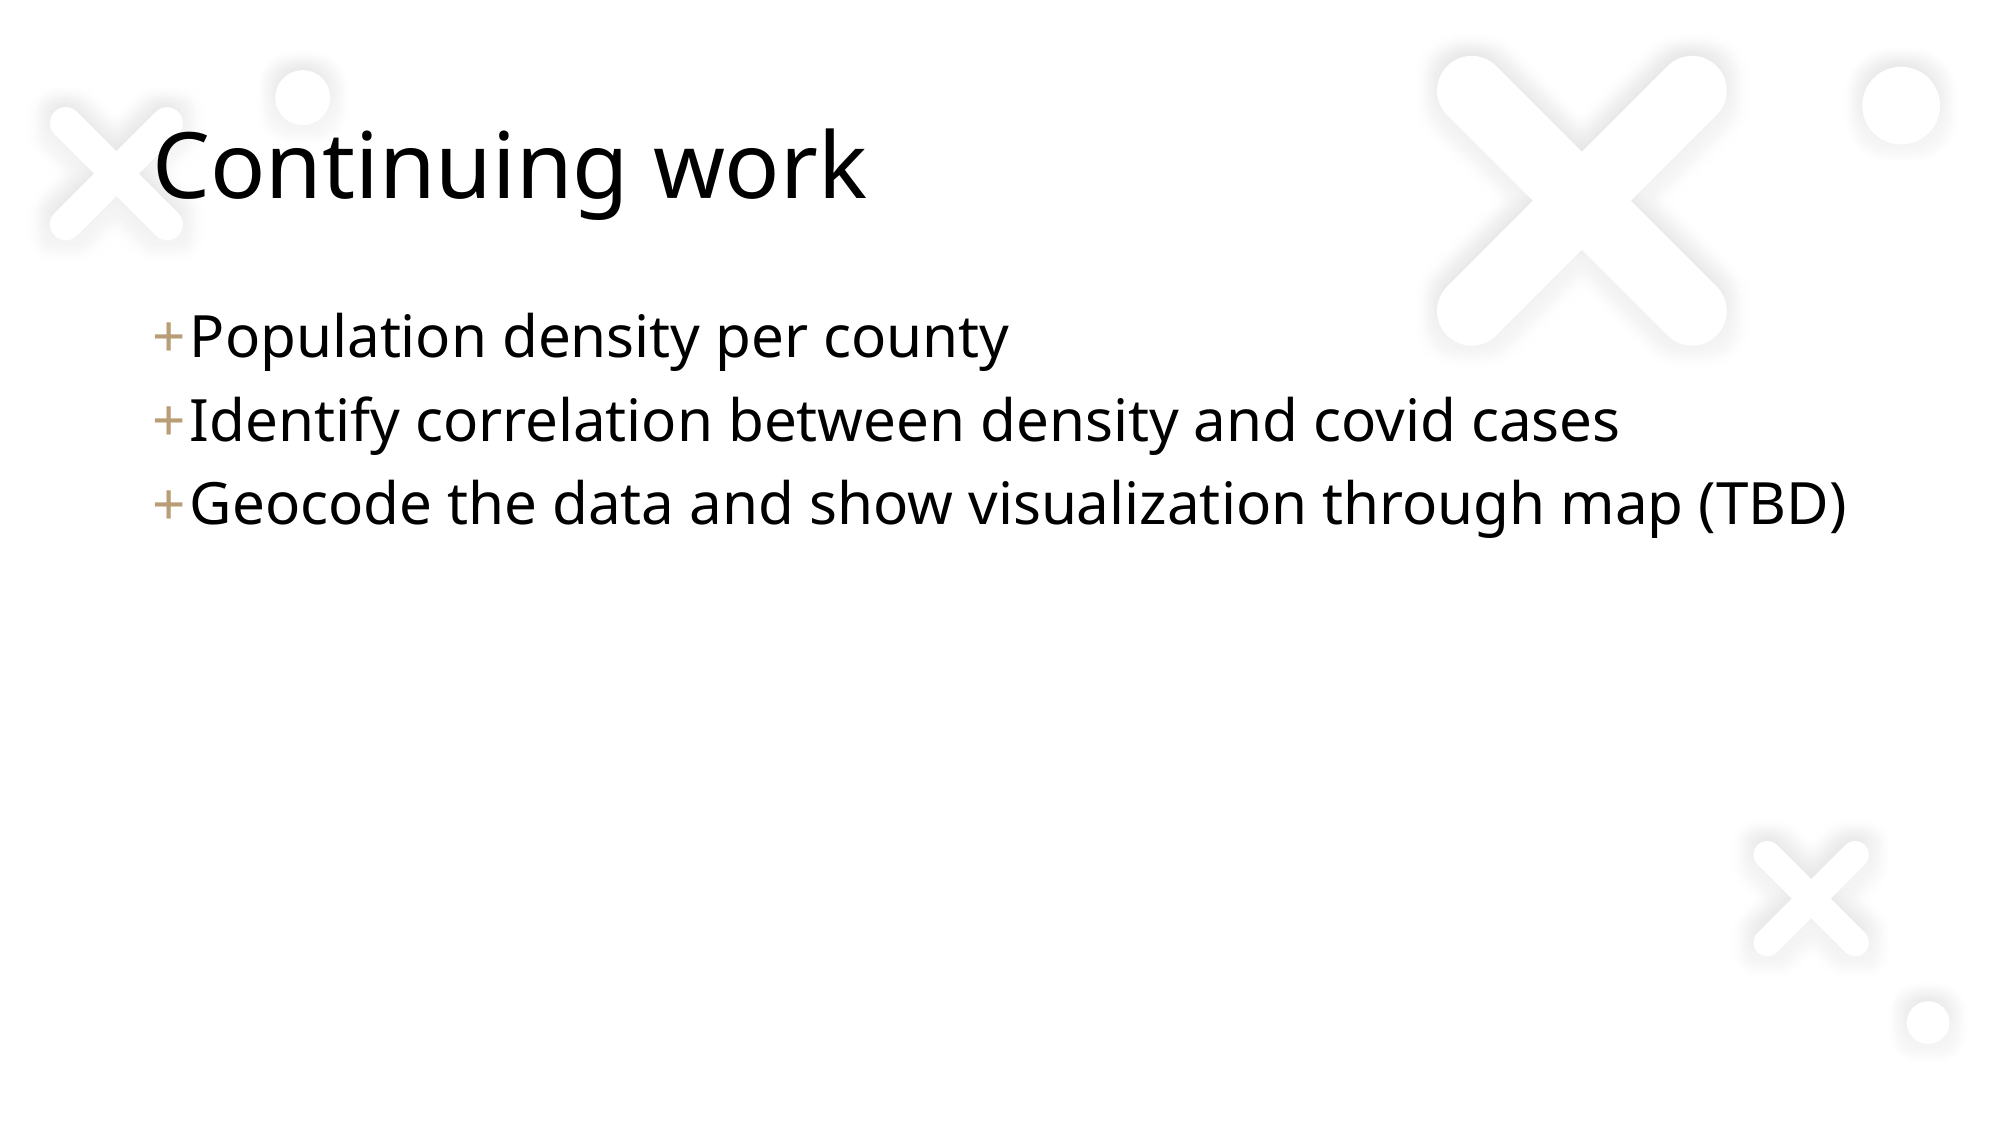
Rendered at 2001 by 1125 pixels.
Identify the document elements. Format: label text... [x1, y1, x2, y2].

title Continuing work [137, 59, 1863, 278]
list Population density per county Identify correlation between density and covid cases Geocode the data and show visualization through map (TBD) [137, 299, 1863, 1014]
